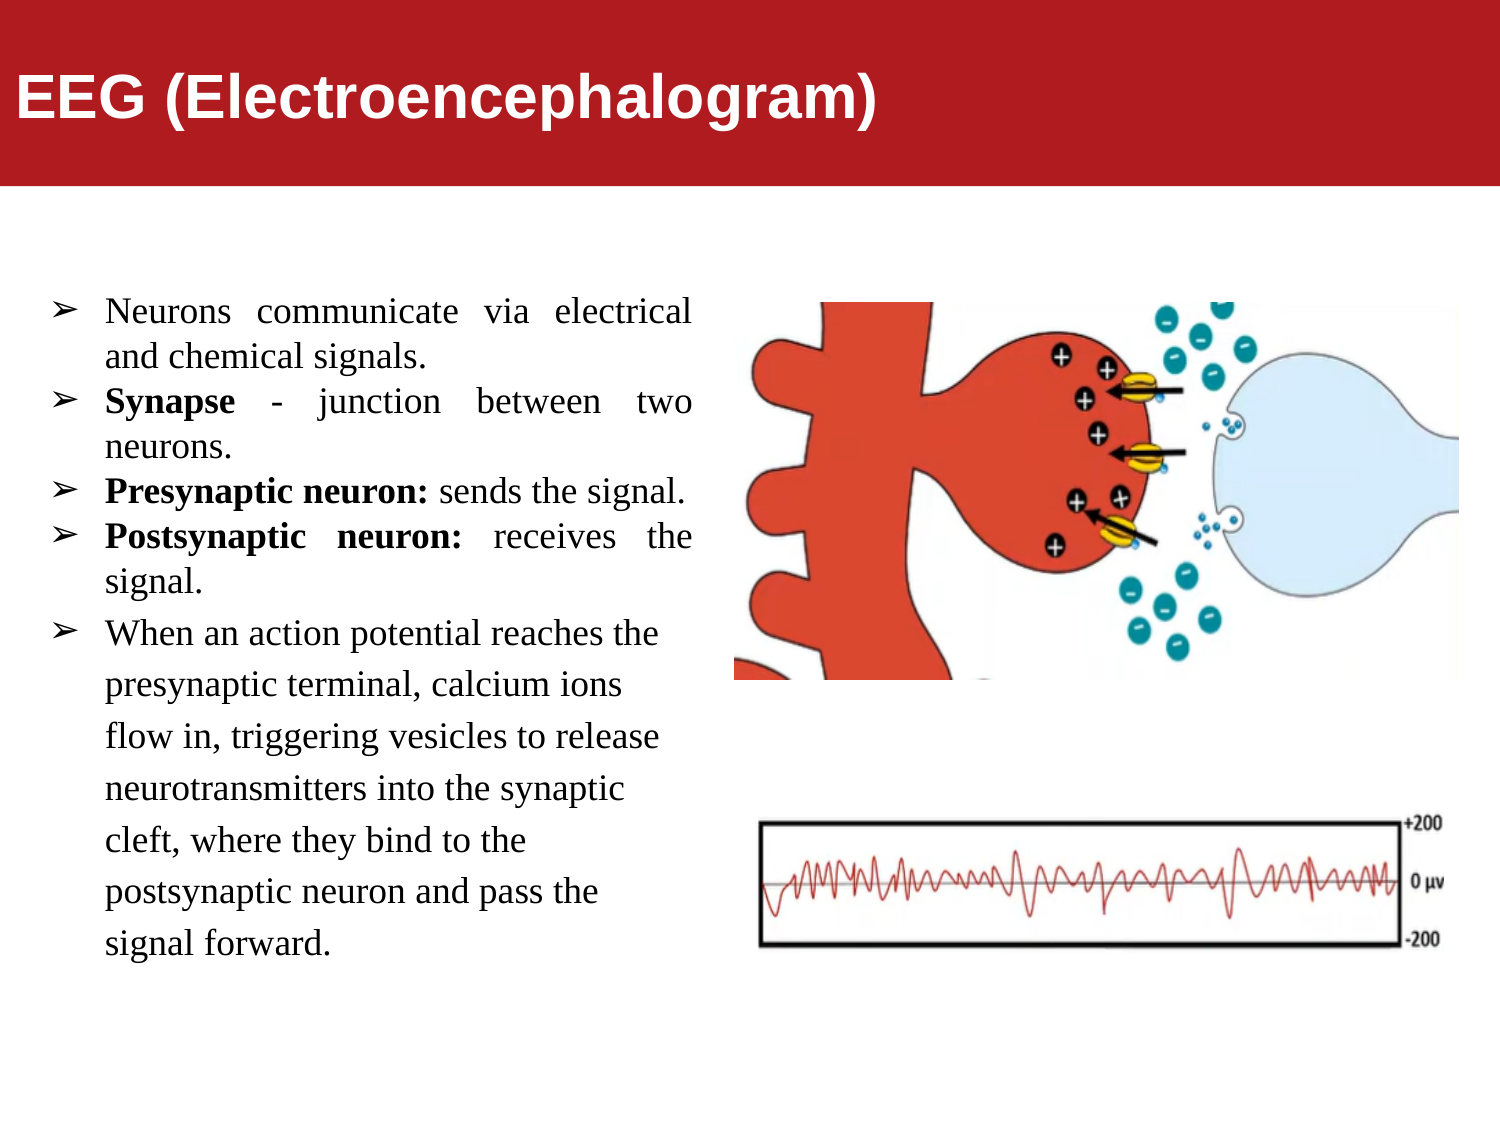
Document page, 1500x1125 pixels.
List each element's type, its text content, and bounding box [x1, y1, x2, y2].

list Neurons communicate via electrical and chemical signals. Synapse - junction between two neurons. Presynaptic neuron: sends the signal. Postsynaptic neuron: receives the signal. When an action potential reaches the presynaptic terminal, calcium ions flow in, triggering vesicles to release neurotransmitters into the synaptic cleft, where they bind to the postsynaptic neuron and pass the signal forward. [14, 278, 709, 1034]
picture [749, 808, 1444, 955]
picture [734, 302, 1459, 680]
text_box EEG (Electroencephalogram) [0, 0, 1500, 187]
